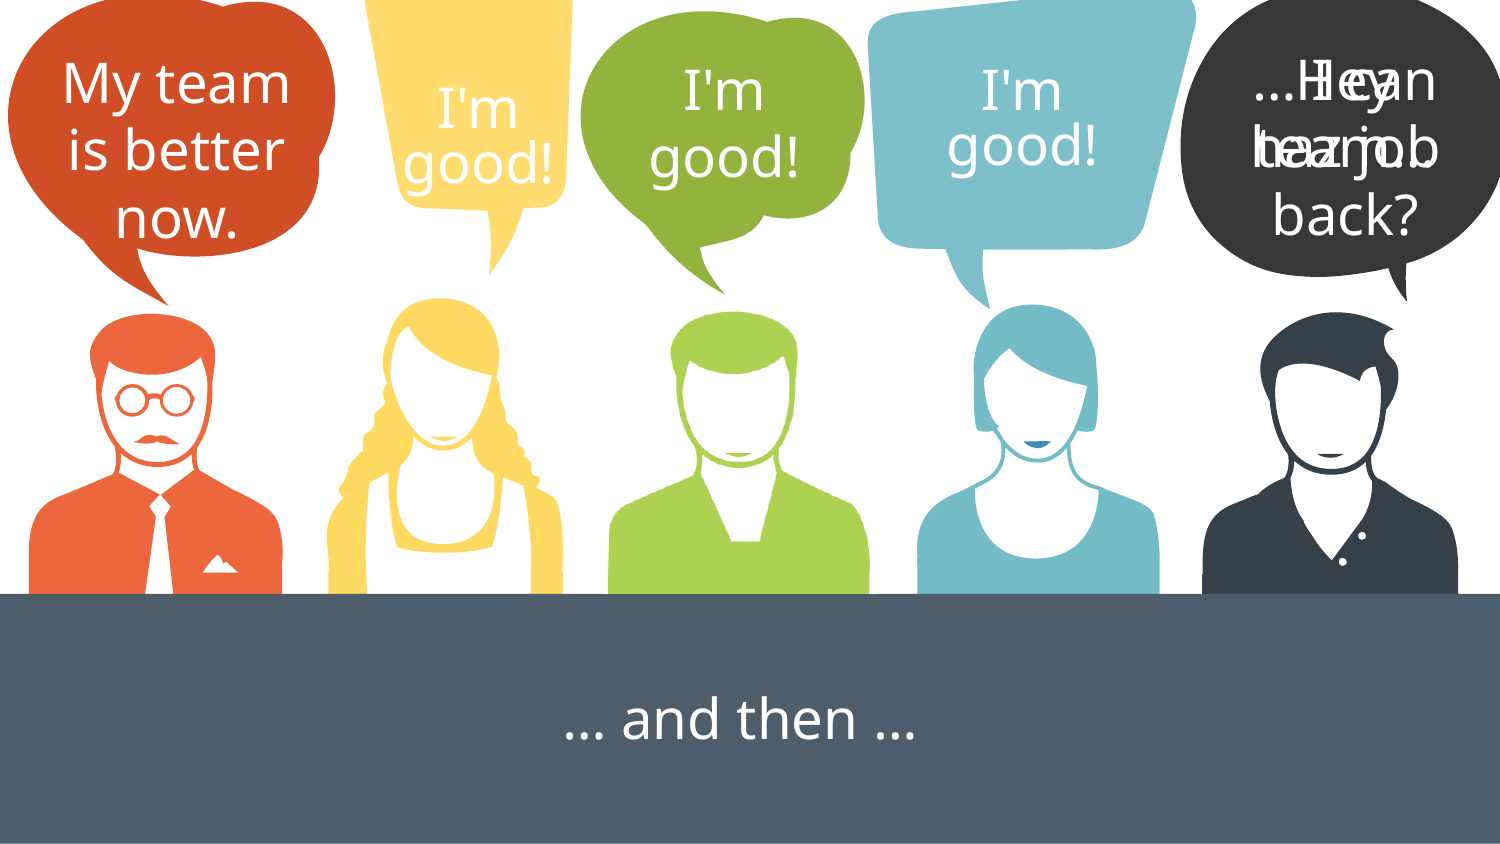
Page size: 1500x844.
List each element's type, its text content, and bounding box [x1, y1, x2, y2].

text_box [1234, 255, 1429, 286]
text_box I'm good! [381, 77, 577, 202]
text_box [5, 43, 32, 193]
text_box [1201, 287, 1460, 626]
text_box [35, 0, 338, 174]
text_box [404, 202, 560, 277]
text_box [363, 0, 575, 104]
text_box [1180, 0, 1500, 245]
text_box [94, 257, 171, 306]
picture [197, 549, 241, 577]
picture [602, 307, 878, 594]
text_box I'm good! [614, 46, 835, 197]
text_box Hey team… [1221, 36, 1470, 187]
text_box [865, 0, 1199, 301]
text_box [0, 592, 1500, 844]
text_box … and then … [0, 675, 1490, 758]
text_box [914, 302, 1161, 626]
text_box I'm good! [926, 59, 1120, 184]
text_box … I can haz job back? [1221, 187, 1470, 255]
text_box My team is better now. [32, 39, 321, 257]
text_box [578, 9, 867, 297]
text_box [27, 307, 284, 626]
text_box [325, 296, 566, 626]
